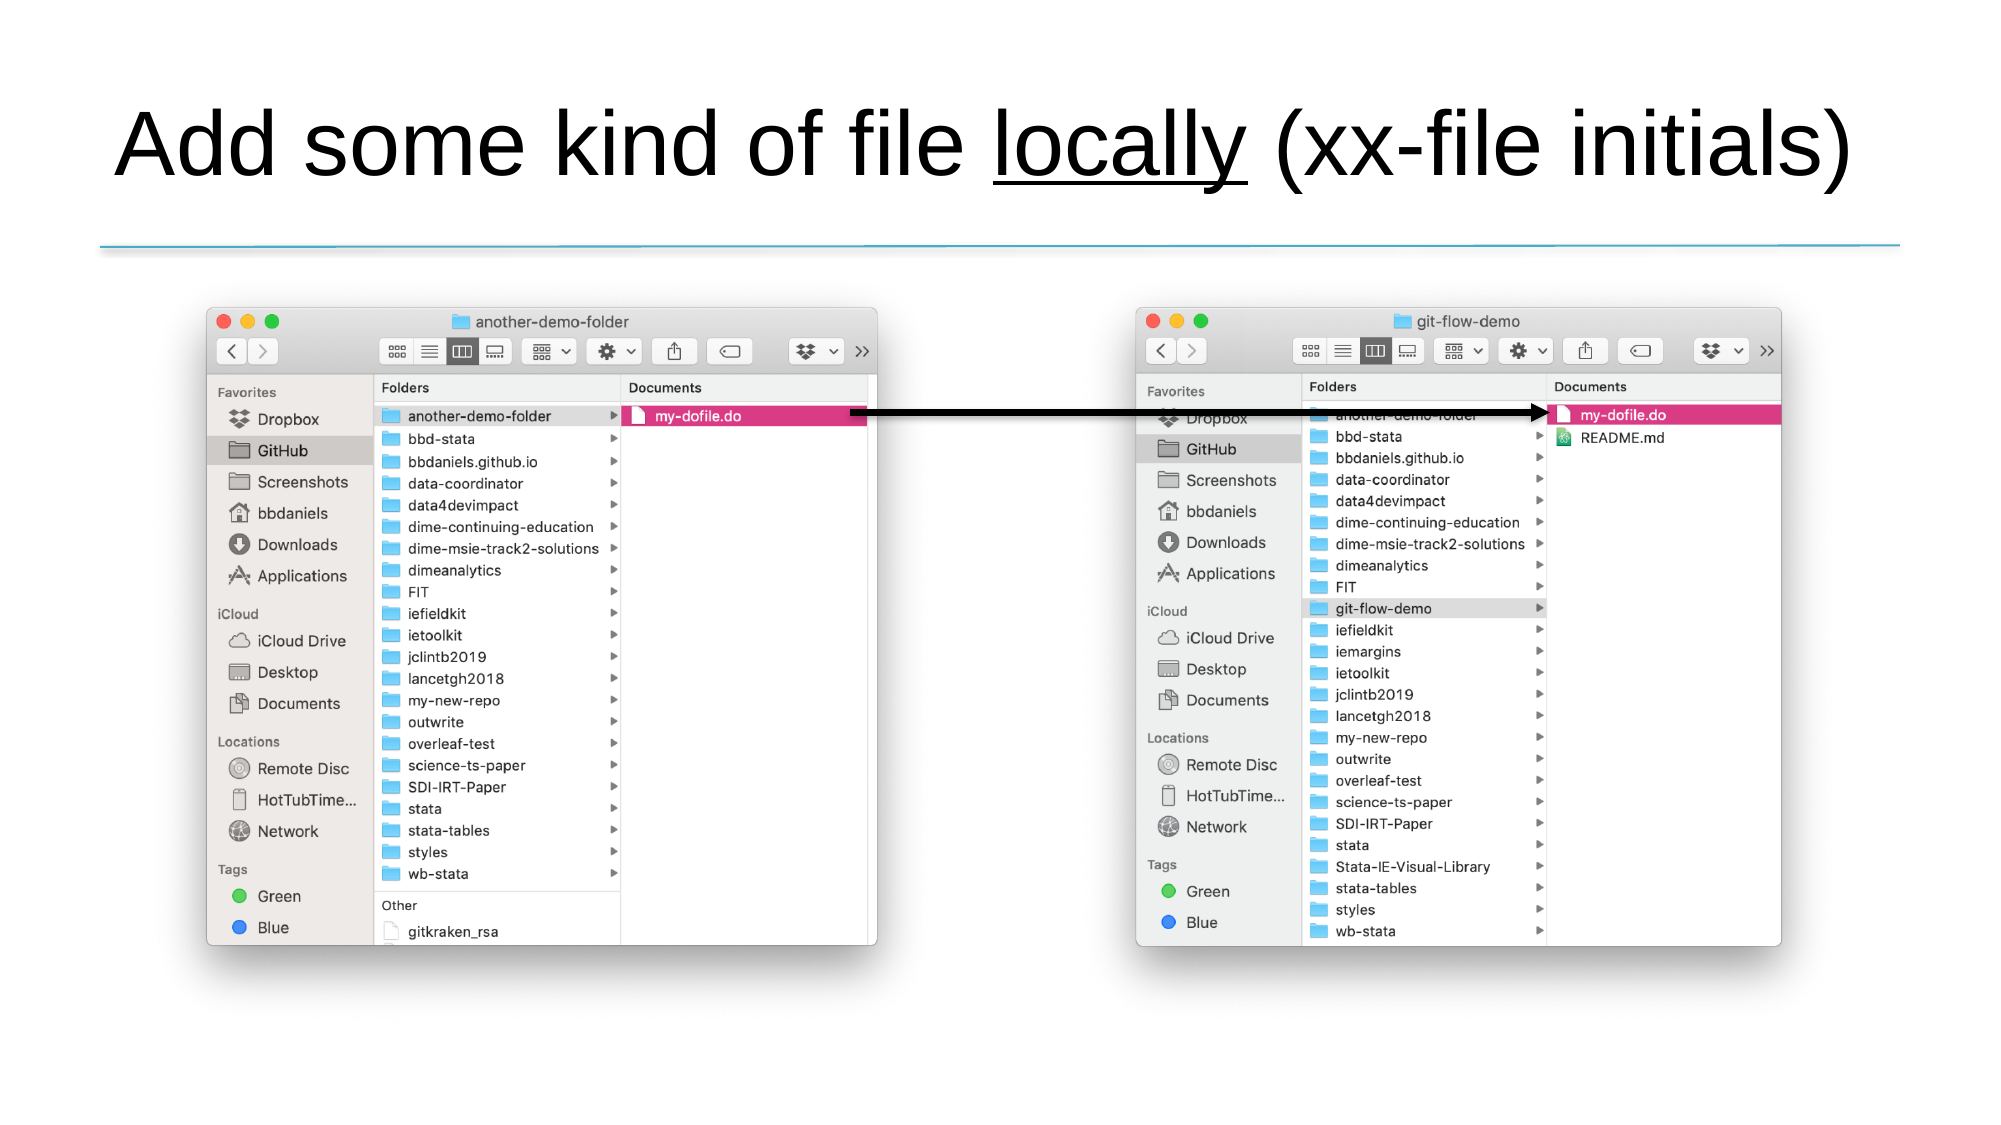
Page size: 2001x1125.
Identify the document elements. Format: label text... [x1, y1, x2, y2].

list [1068, 262, 1848, 1035]
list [139, 262, 944, 1035]
title Add some kind of file locally (xx-file initials) [99, 45, 1900, 233]
